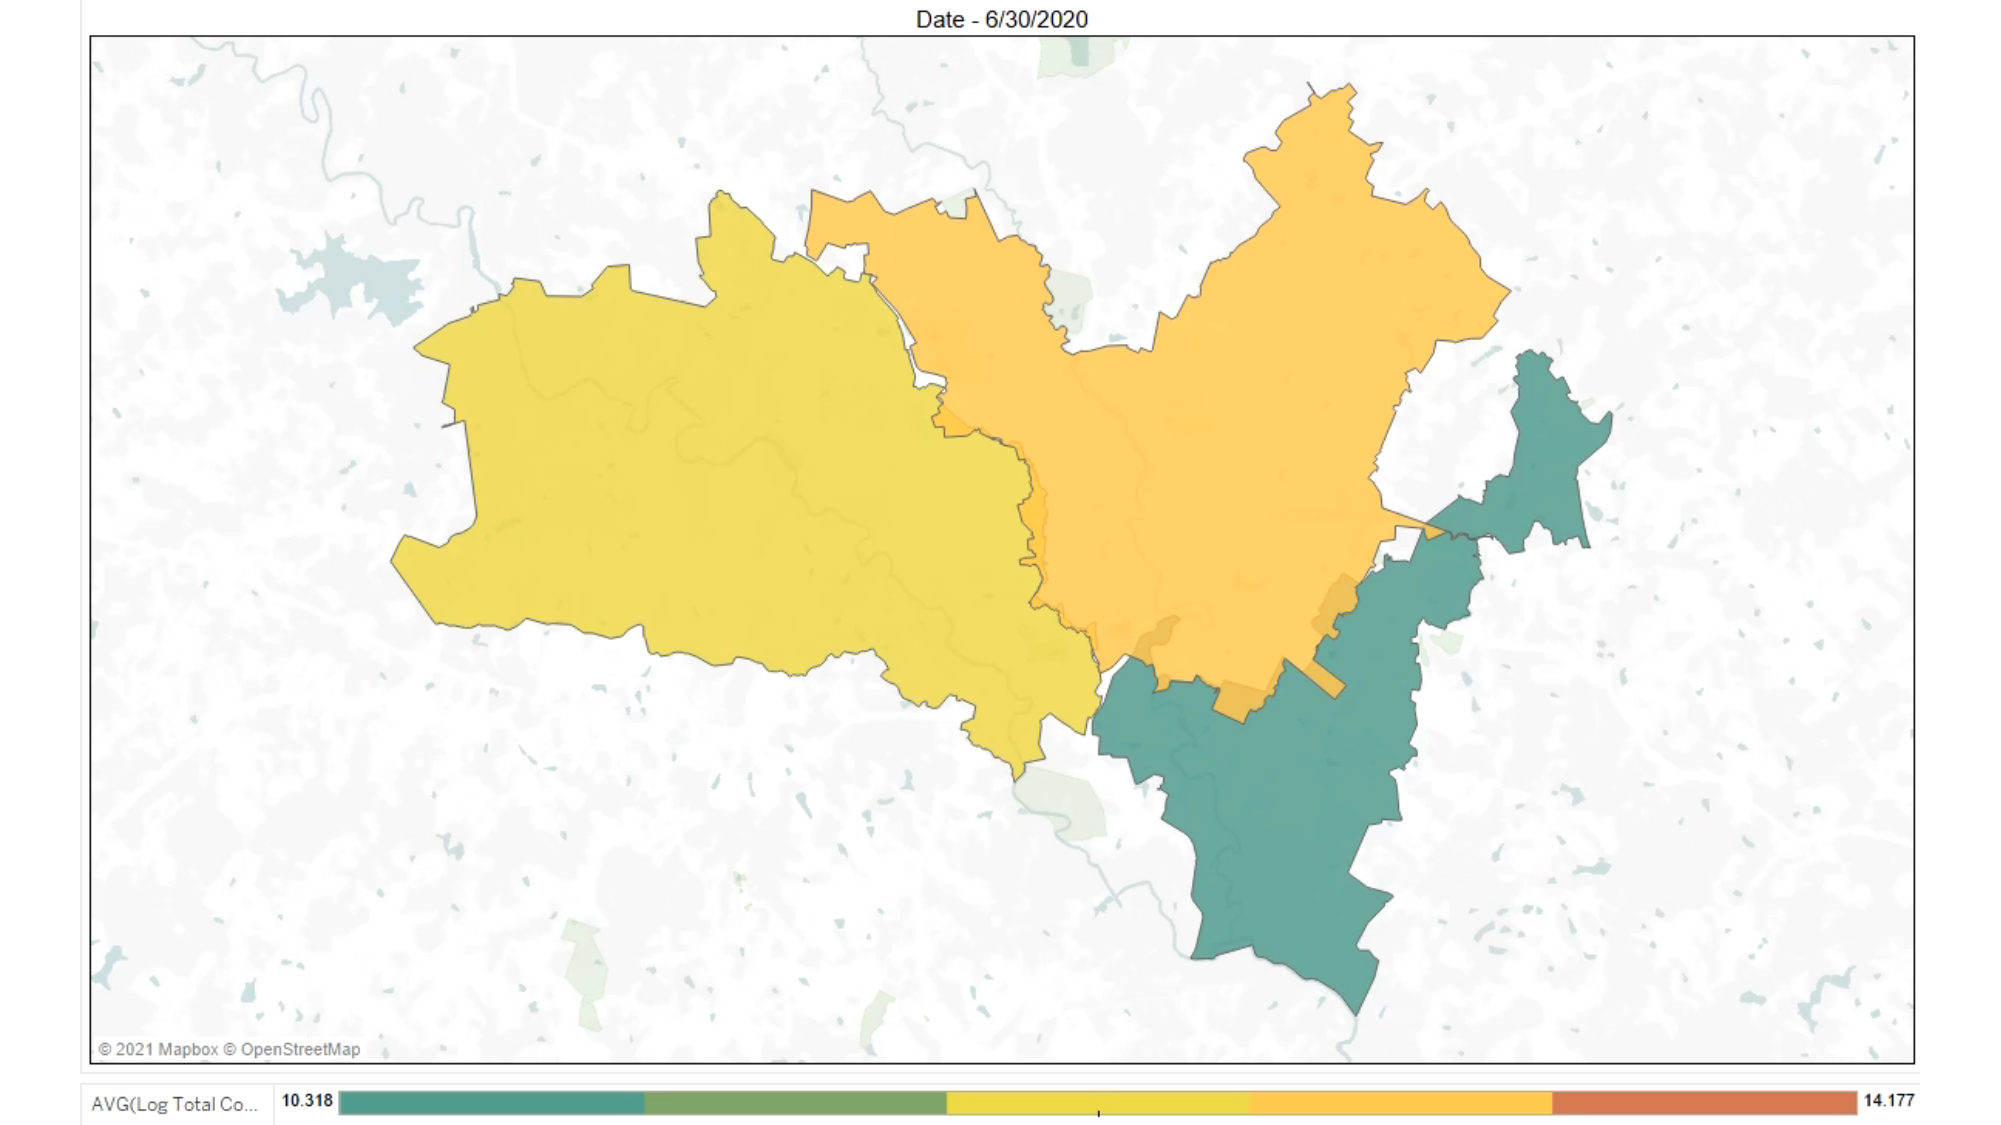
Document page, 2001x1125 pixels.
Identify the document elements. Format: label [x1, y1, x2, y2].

text_box [78, 0, 1921, 1125]
